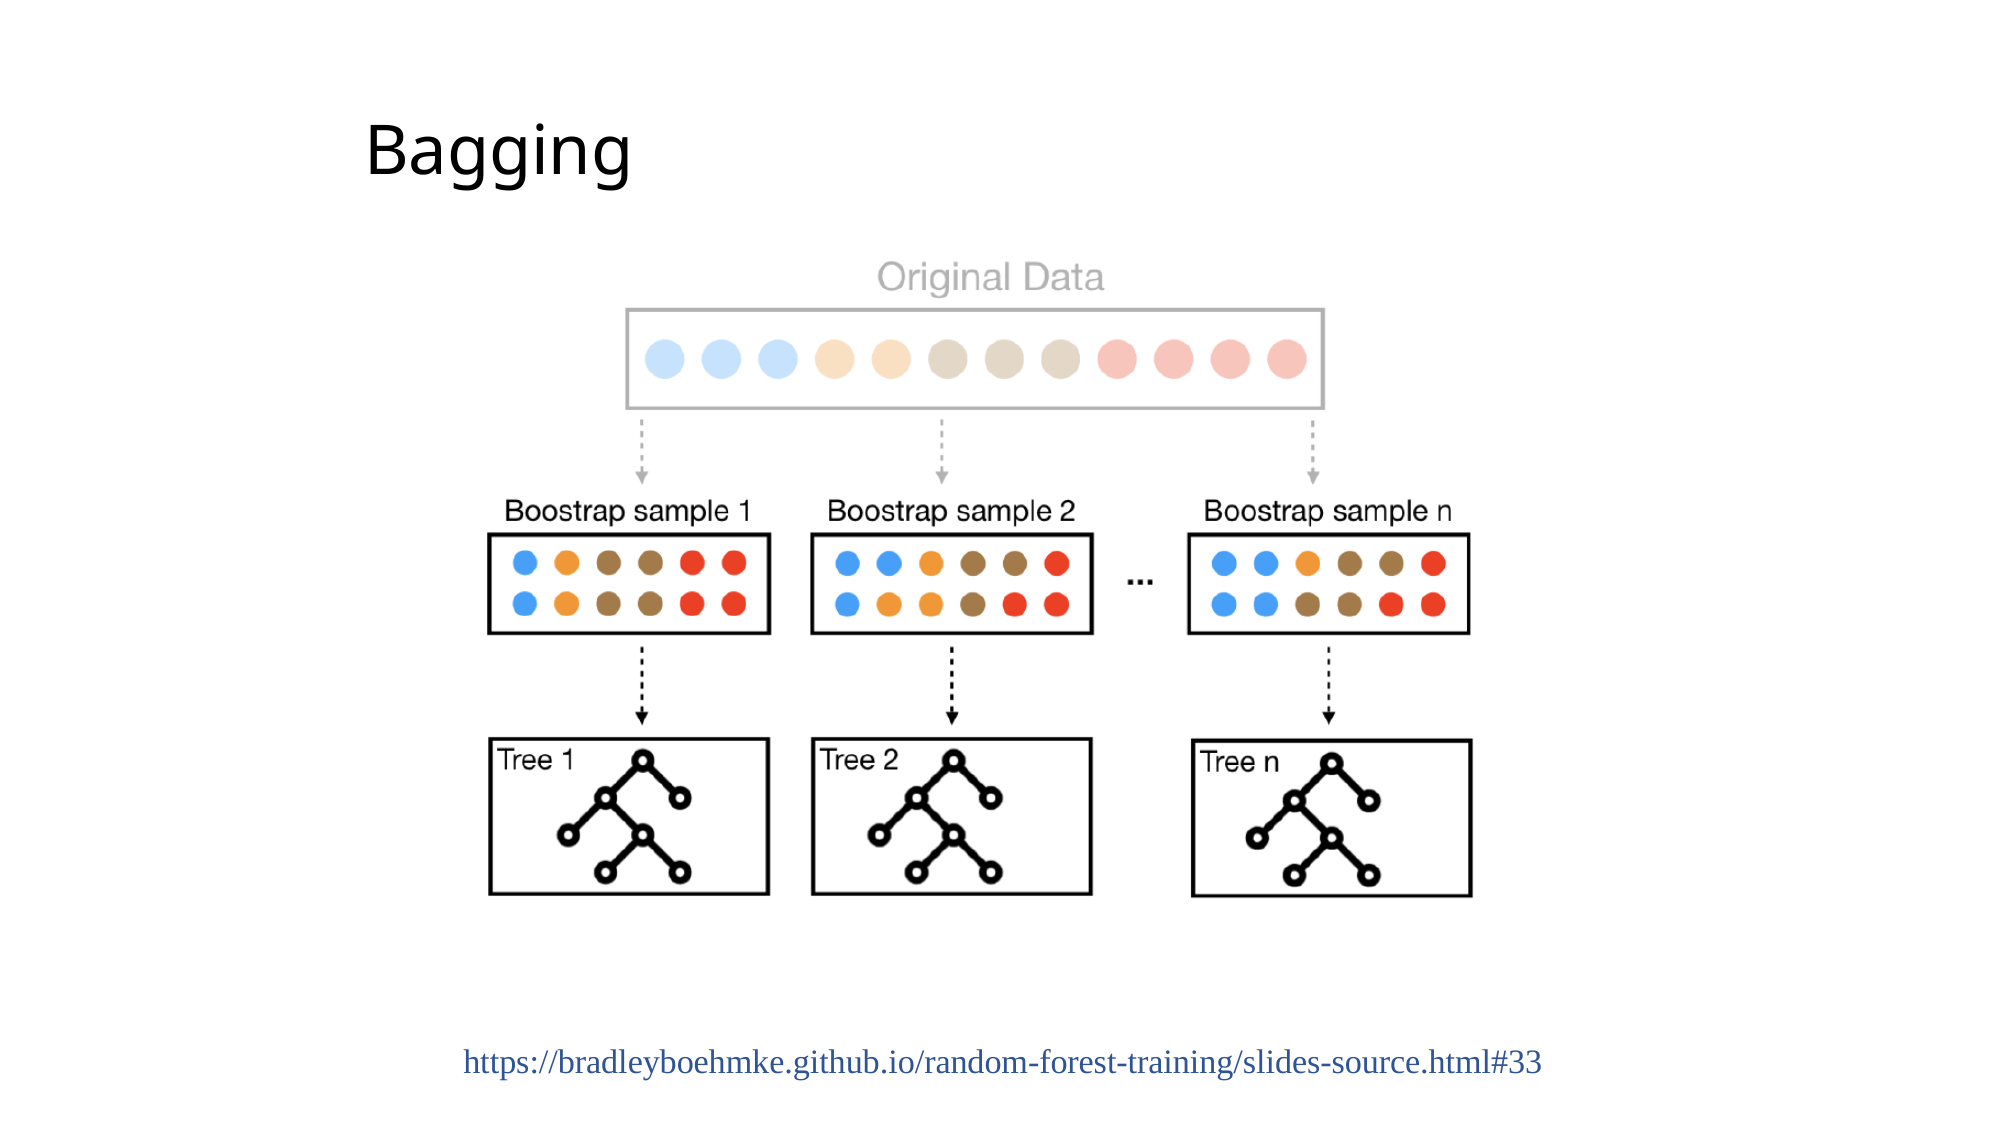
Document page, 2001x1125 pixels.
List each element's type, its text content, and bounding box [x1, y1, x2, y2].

text_box Bagging [362, 104, 1233, 189]
text_box https://bradleyboehmke.github.io/random-forest-training/slides-source.html#33 [265, 1032, 1741, 1088]
picture [393, 222, 1552, 980]
